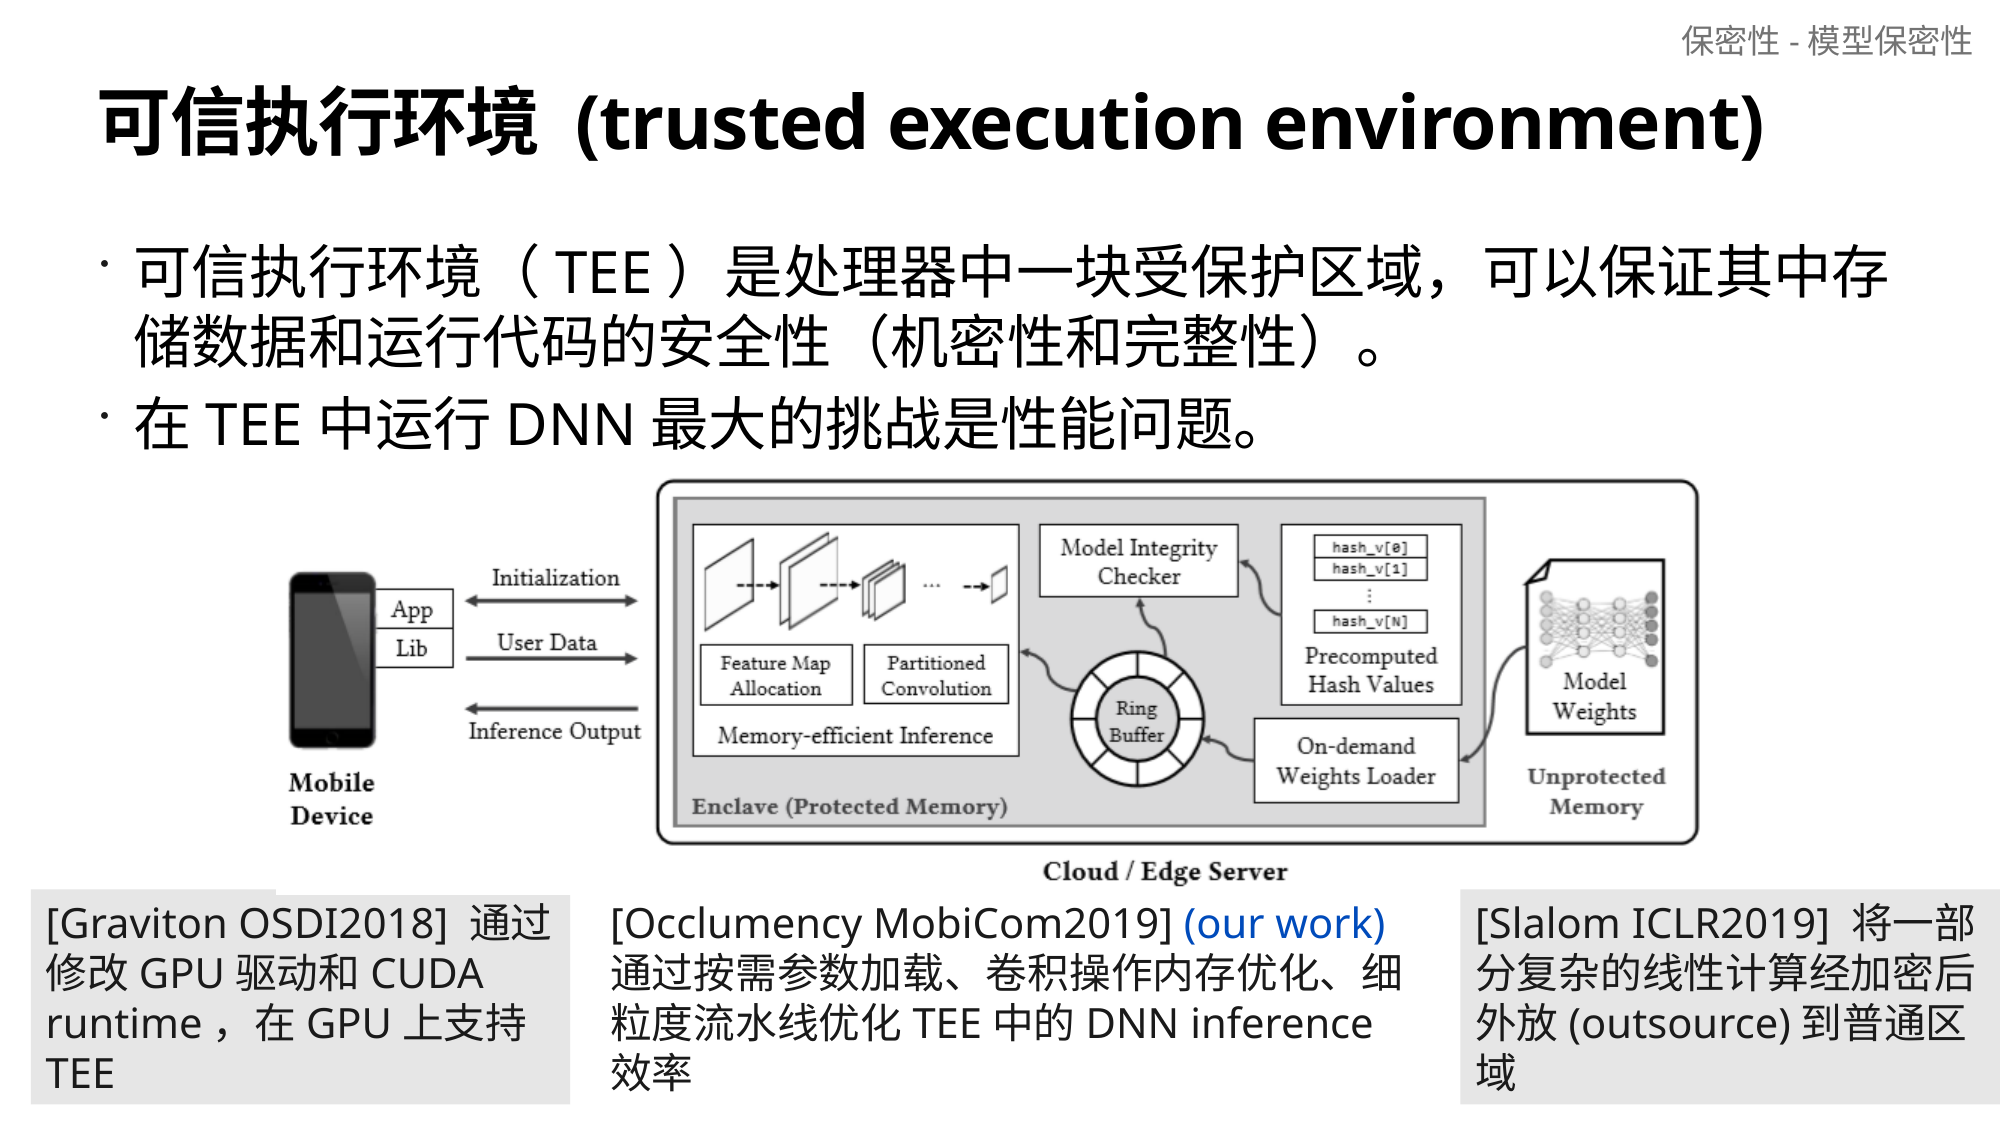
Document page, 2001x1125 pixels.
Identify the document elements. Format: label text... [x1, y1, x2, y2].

list 可信执行环境（TEE）是处理器中一块受保护区域，可以保证其中存储数据和运行代码的安全性（机密性和完整性）。 在TEE中运行DNN最大的挑战是性能问题。 [95, 235, 1904, 462]
text_box 保密性-模型保密性 [1666, 13, 1989, 68]
title 可信执行环境 (trusted execution environment) [96, 75, 1904, 166]
text_box [Slalom ICLR2019] 将一部分复杂的线性计算经加密后外放(outsource)到普通区域 [1460, 889, 2000, 1105]
text_box [Graviton OSDI2018] 通过修改GPU驱动和CUDA runtime，在GPU上支持TEE [30, 889, 571, 1105]
picture [275, 469, 1737, 896]
text_box [Occlumency MobiCom2019] (our work) 通过按需参数加载、卷积操作内存优化、细粒度流水线优化TEE中的DNN inference效率 [595, 896, 1436, 1105]
